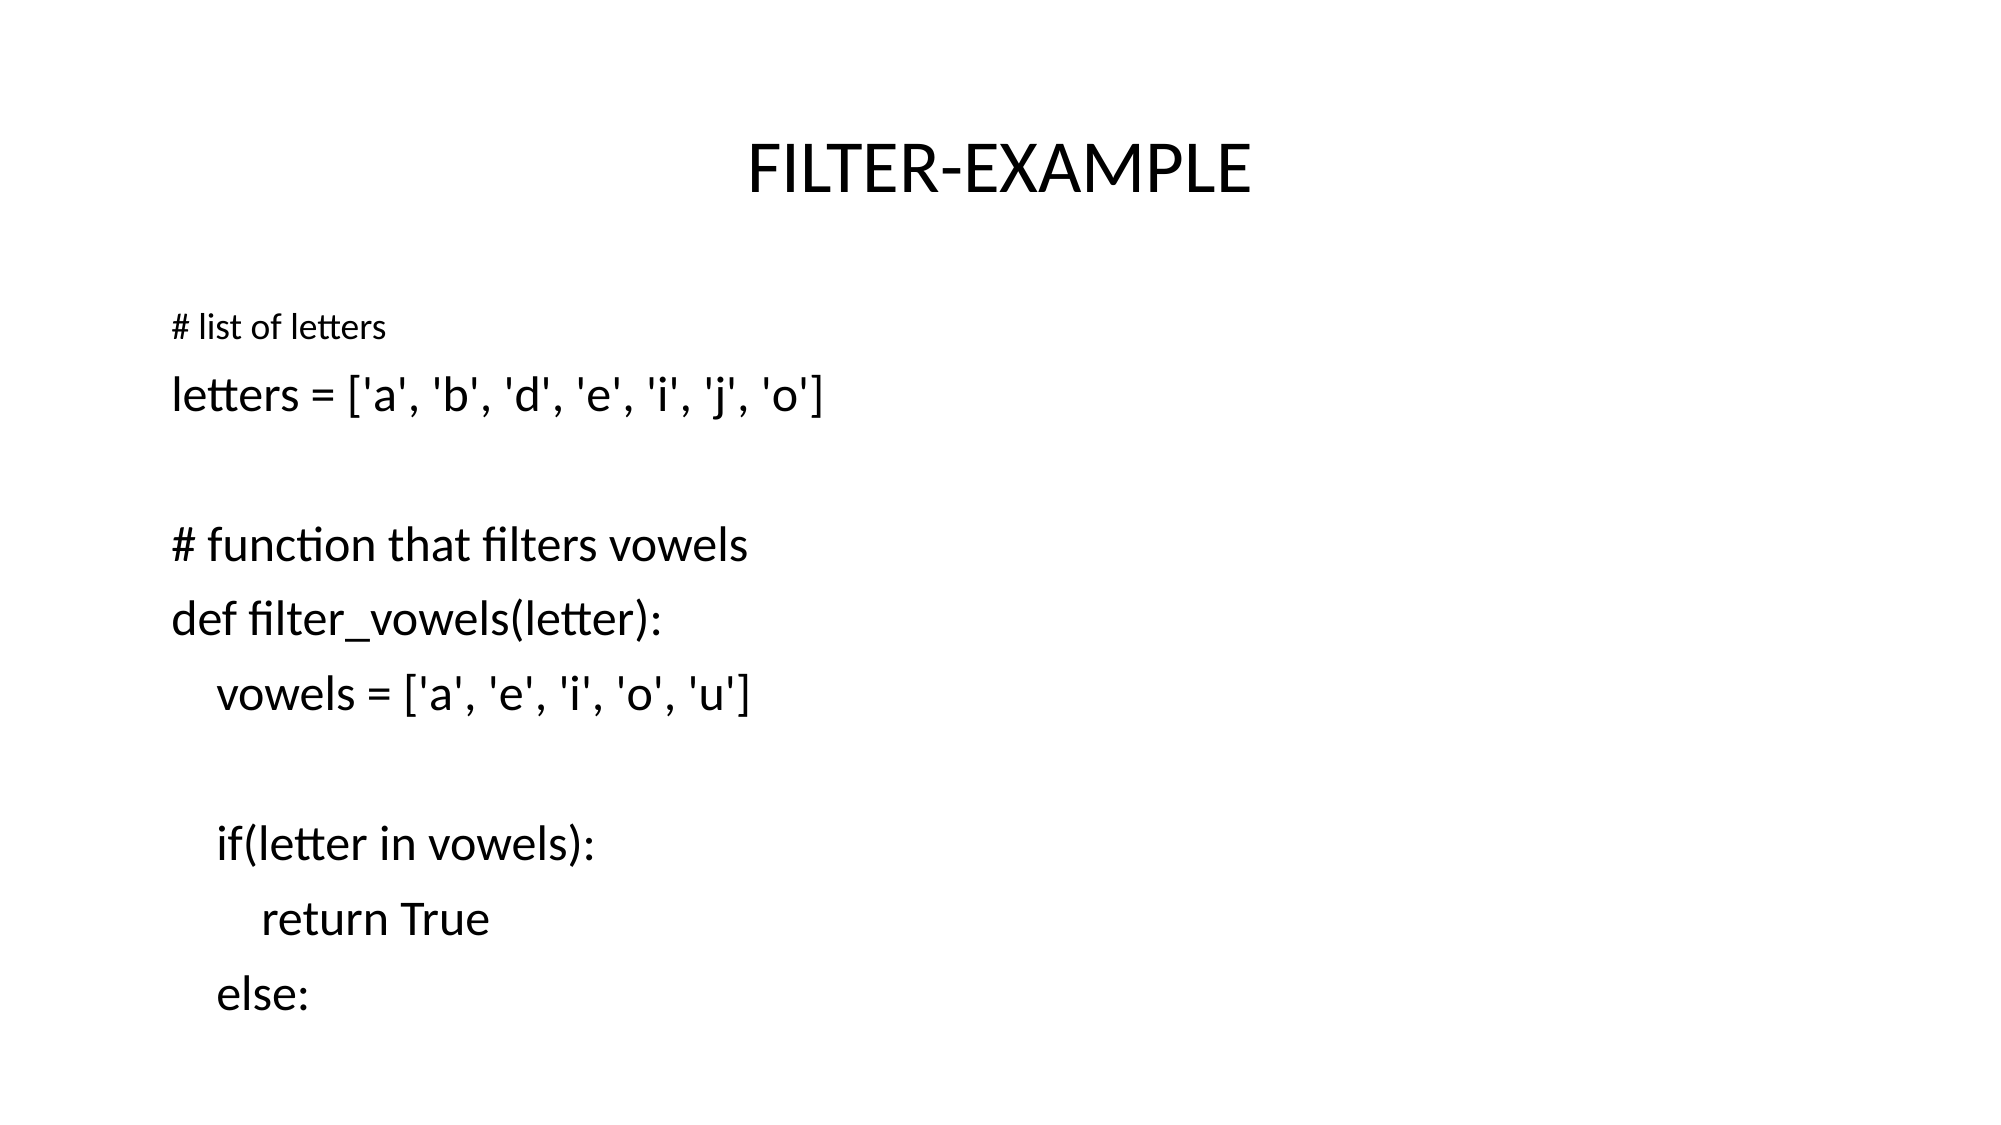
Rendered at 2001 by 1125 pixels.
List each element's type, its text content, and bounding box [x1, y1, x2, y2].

list # list of letters letters = ['a', 'b', 'd', 'e', 'i', 'j', 'o'] # function that filters vowels def filter_vowels(letter): vowels = ['a', 'e', 'i', 'o', 'u'] if(letter in vowels): return True else: [137, 299, 1863, 1014]
title FILTER-EXAMPLE [137, 59, 1863, 278]
